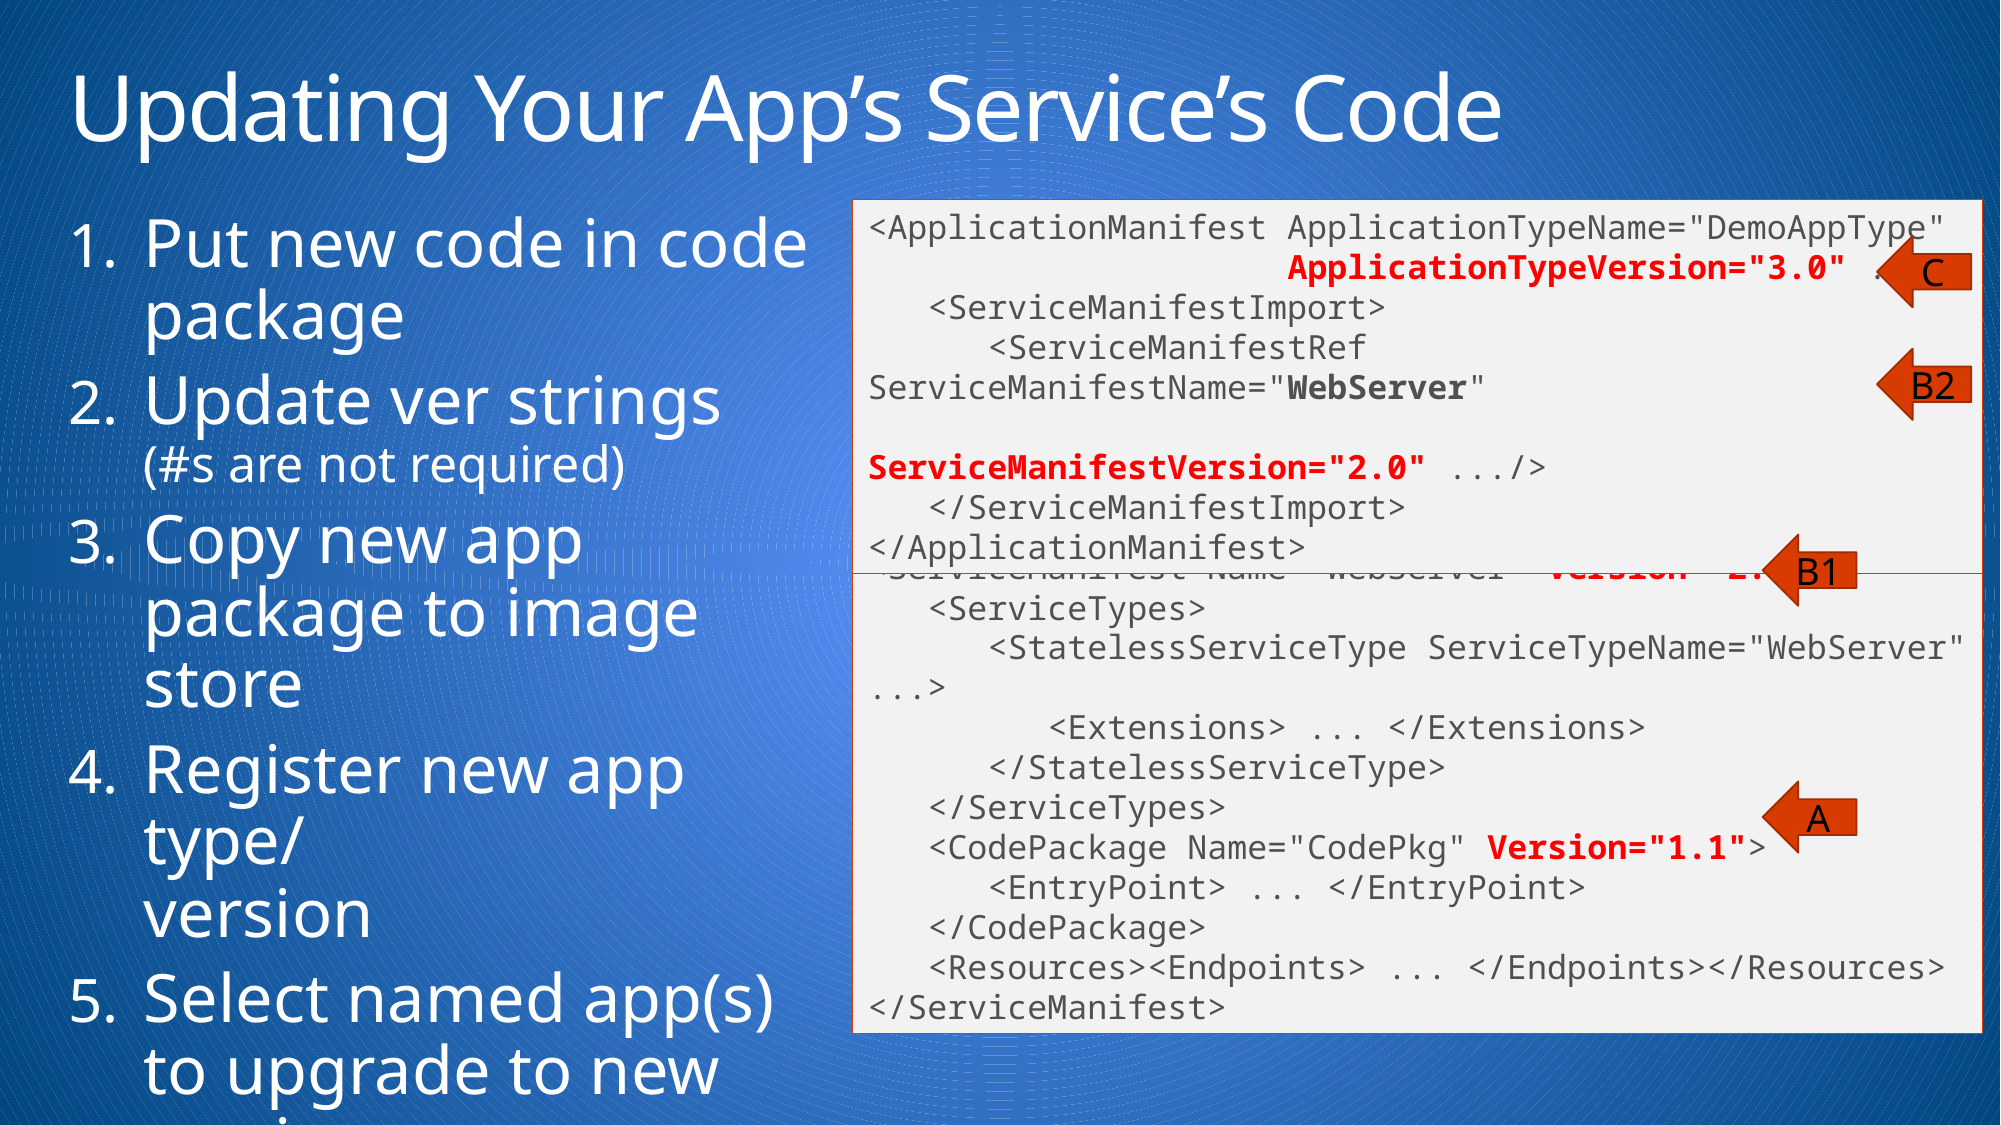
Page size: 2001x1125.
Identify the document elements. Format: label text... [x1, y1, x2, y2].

title Updating Your App’s Service’s Code [44, 47, 1957, 196]
text_box A [1761, 780, 1858, 854]
text_box B1 [1761, 533, 1858, 607]
text_box <ServiceManifest Name="WebServer" Version="2.0"> <ServiceTypes> <StatelessServiceType ServiceTypeName="WebServer" ...> <Extensions> ... </Extensions> </StatelessServiceType> </ServiceTypes> <CodePackage Name="CodePkg" Version="1.1"> <EntryPoint> ... </EntryPoint> </CodePackage> <Resources><Endpoints> ... </Endpoints></Resources> </ServiceManifest> [852, 574, 1983, 1034]
text_box B2 [1876, 347, 1973, 421]
text_box C [1876, 235, 1973, 309]
text_box <ApplicationManifest ApplicationTypeName="DemoAppType" ApplicationTypeVersion="3.0" ...> <ServiceManifestImport> <ServiceManifestRef ServiceManifestName="WebServer" ServiceManifestVersion="2.0" .../> </ServiceManifestImport> </ApplicationManifest> [852, 199, 1983, 574]
list Put new code in code package Update ver strings (#s are not required) Copy new app package to image store Register new app type/ version Select named app(s) to upgrade to new version [44, 196, 842, 999]
